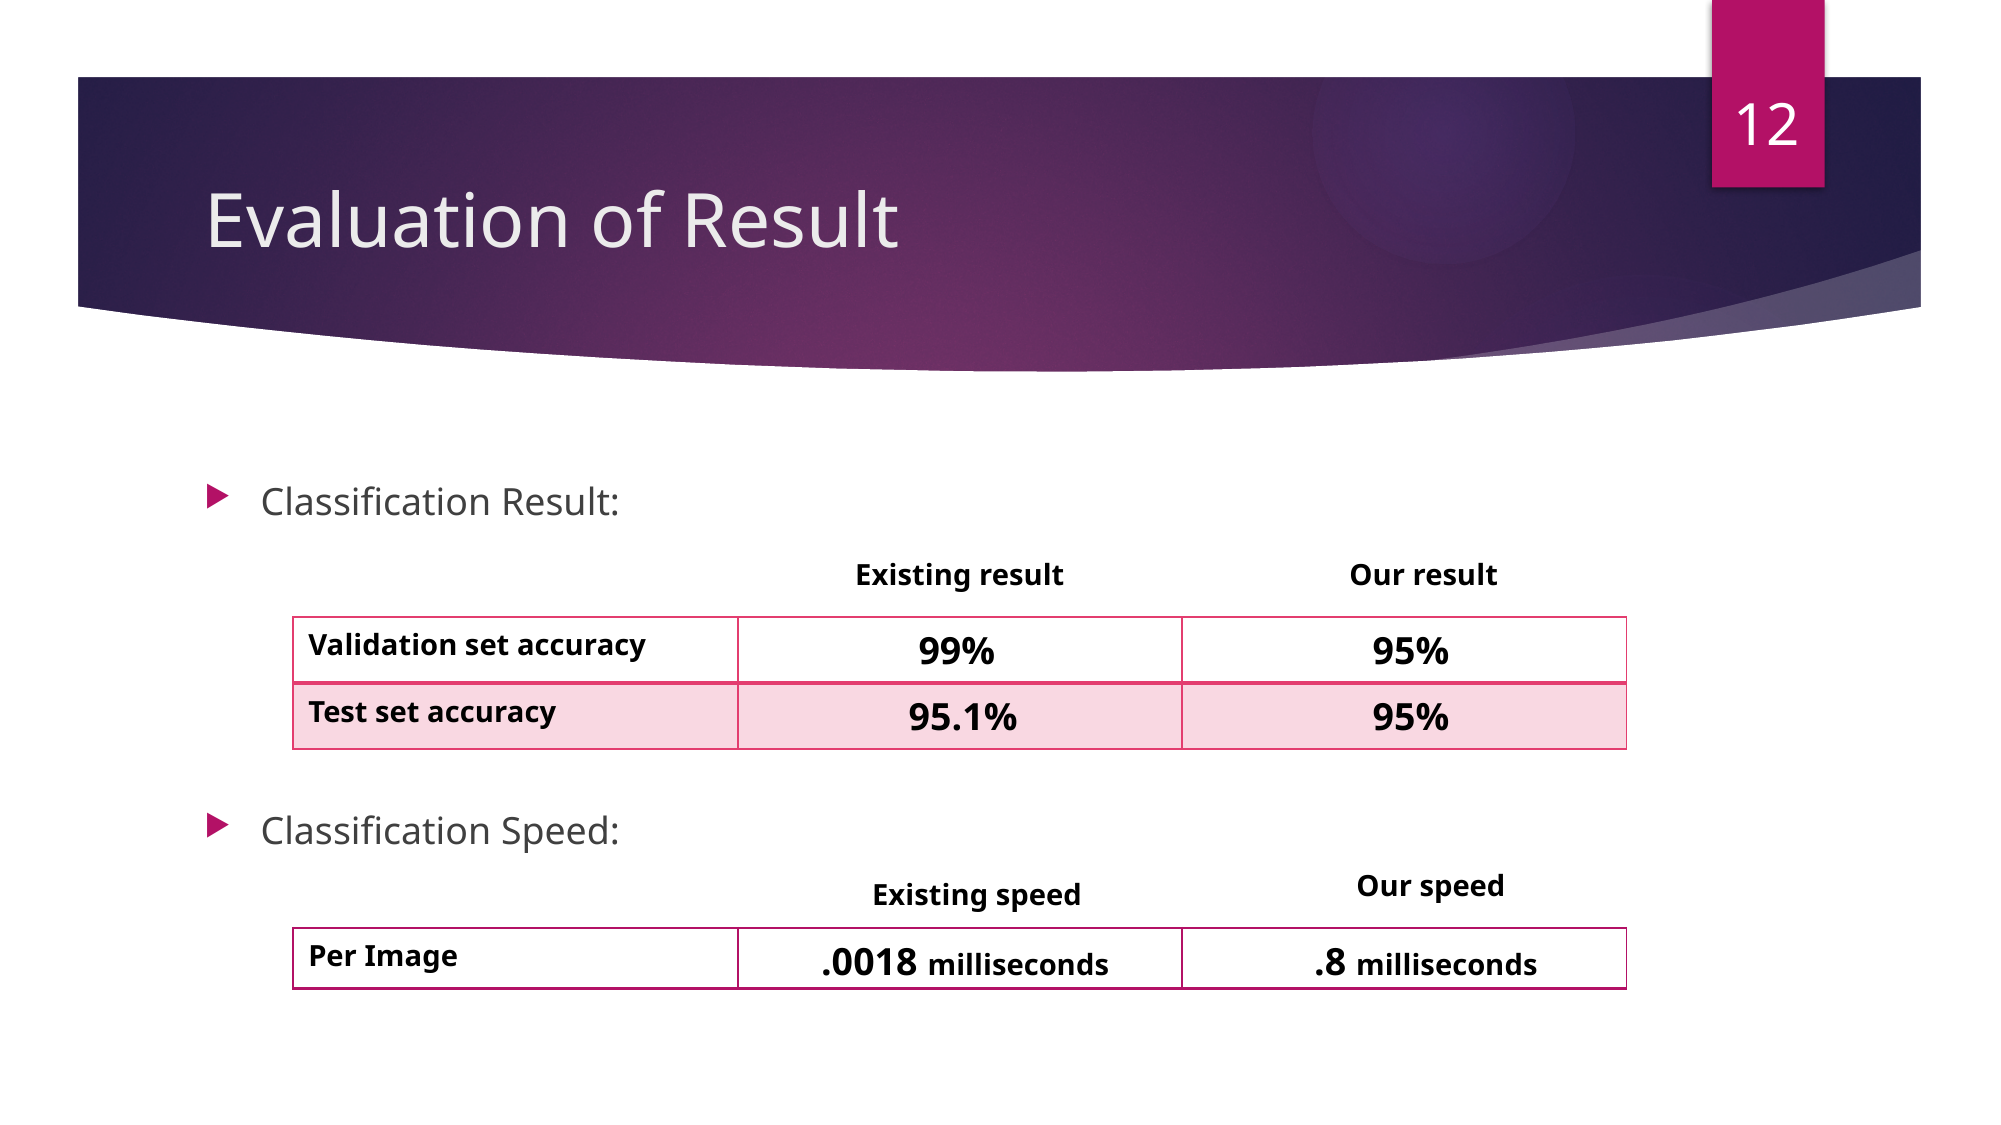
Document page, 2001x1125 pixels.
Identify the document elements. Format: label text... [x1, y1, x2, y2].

table_header Validation set accuracy [294, 618, 737, 681]
slide_number 12 [1698, 48, 1836, 175]
text_box Existing speed [857, 869, 1097, 920]
text_box Our speed [1341, 859, 1521, 910]
table_header .8 milliseconds [1183, 929, 1626, 987]
text_box Existing result [840, 548, 1080, 599]
table_header Per Image [294, 929, 737, 987]
table_header 99% [739, 618, 1181, 681]
list Classification Result: Classification Speed: [189, 469, 1765, 1057]
table_header 95% [1183, 618, 1626, 681]
title Evaluation of Result [189, 159, 1627, 276]
table_cell Test set accuracy [294, 685, 737, 748]
table_cell 95.1% [739, 685, 1181, 748]
text_box Our result [1334, 548, 1513, 599]
table_cell 95% [1183, 685, 1626, 748]
table_header .0018 milliseconds [739, 929, 1181, 987]
